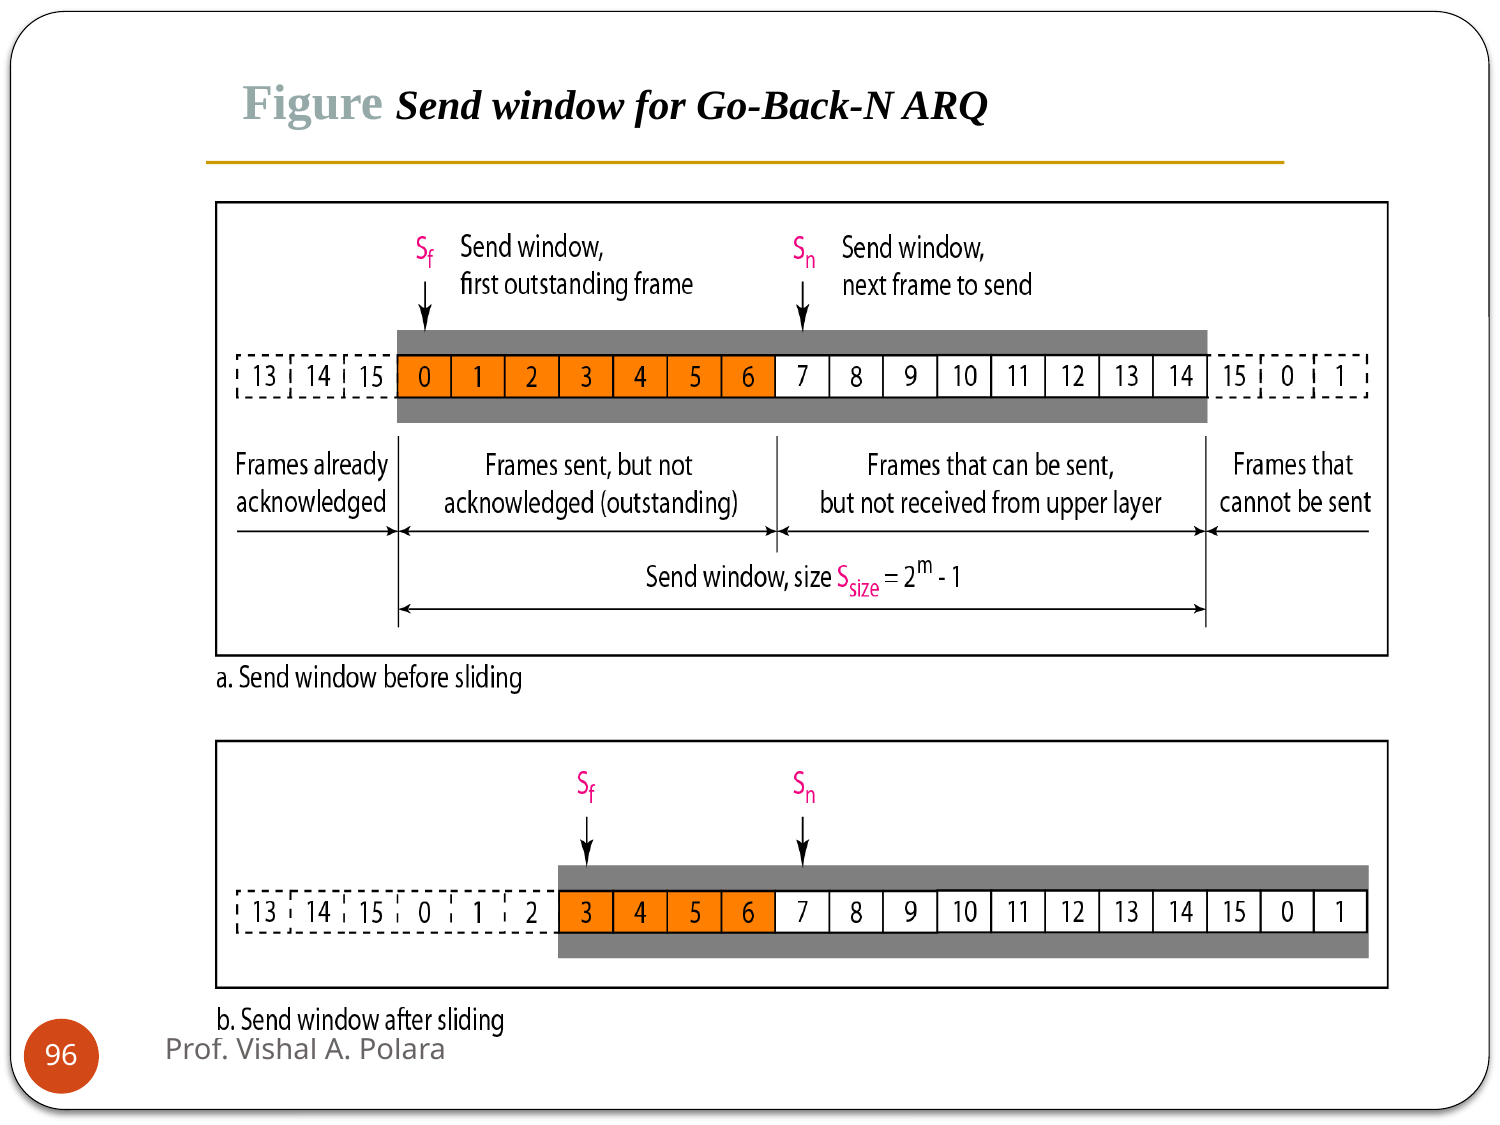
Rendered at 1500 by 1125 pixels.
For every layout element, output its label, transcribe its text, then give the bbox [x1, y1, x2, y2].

slide_number 96 [23, 1018, 99, 1094]
footer Prof. Vishal A. Polara [150, 1012, 800, 1088]
text_box Figure Send window for Go-Back-N ARQ [227, 62, 1005, 138]
picture [214, 201, 1389, 1038]
